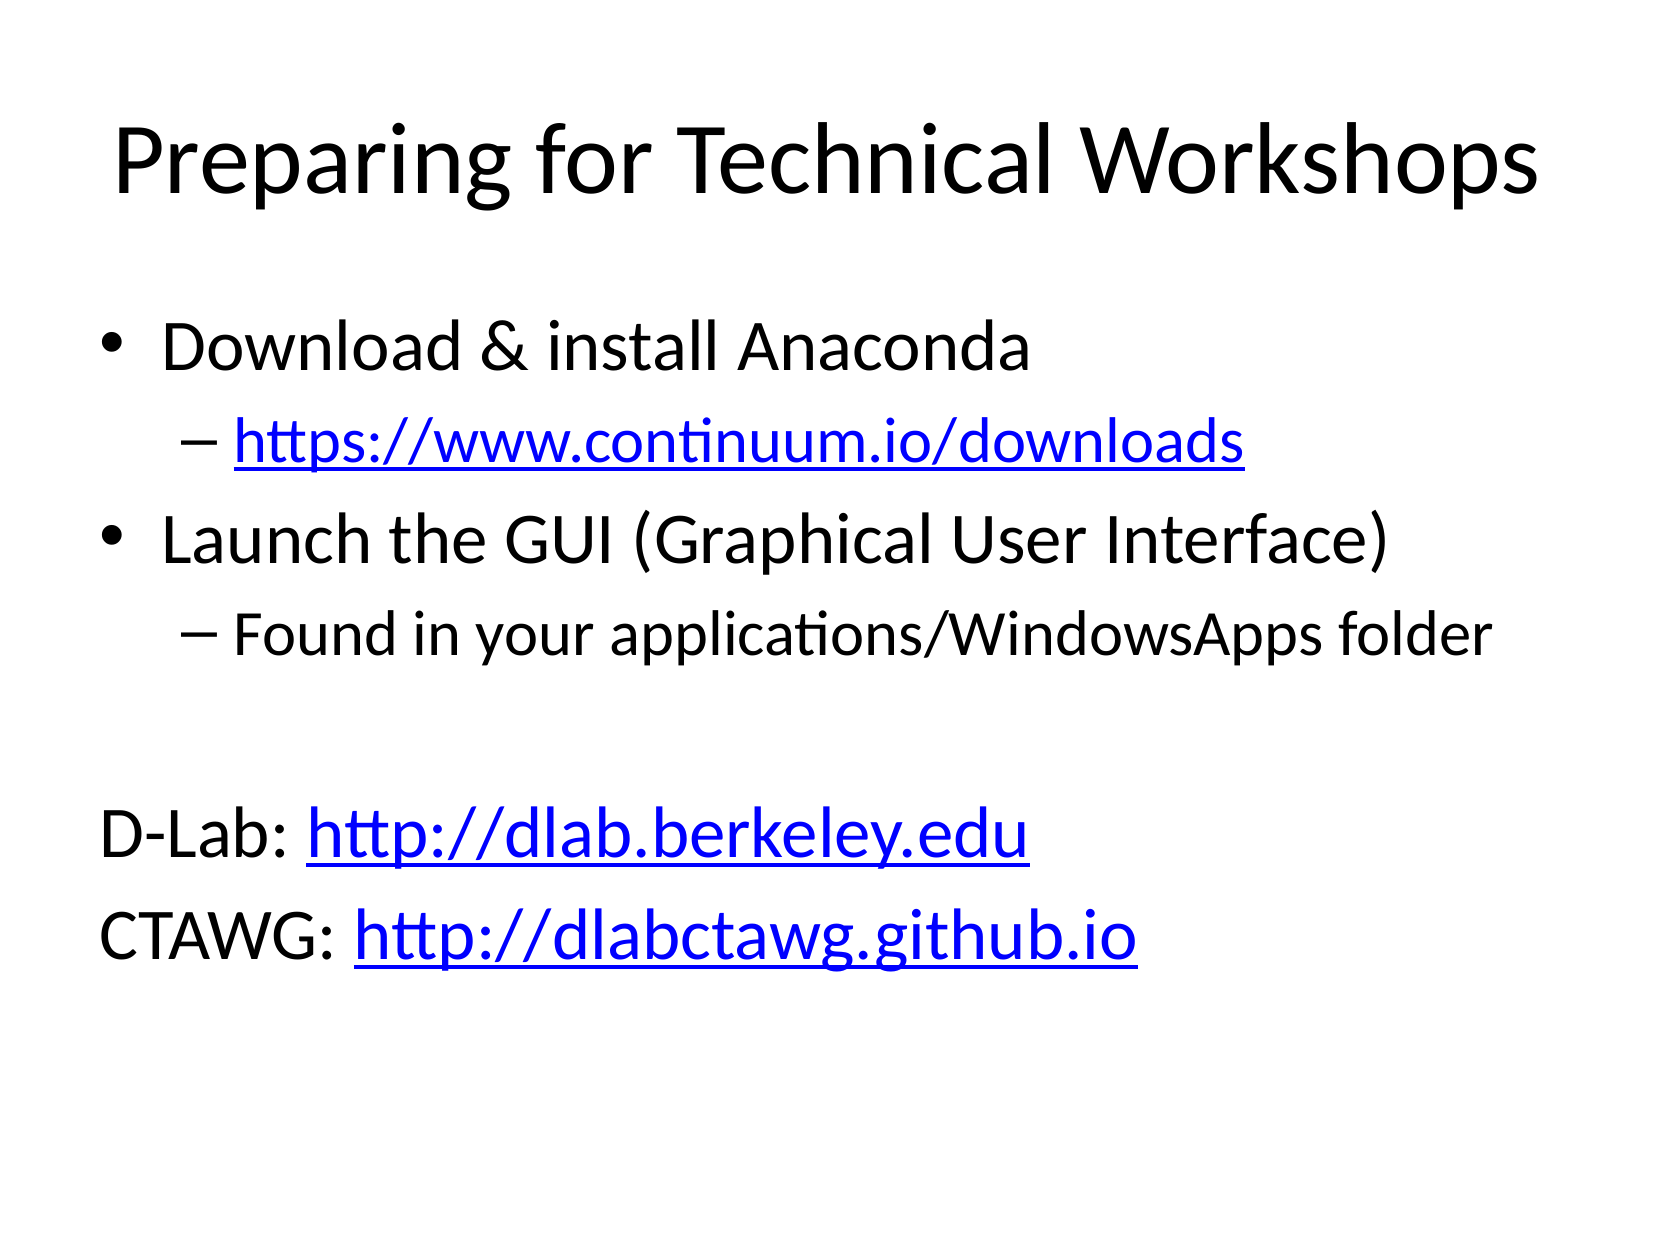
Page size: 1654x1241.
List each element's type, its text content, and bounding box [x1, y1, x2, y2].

title Preparing for Technical Workshops [82, 49, 1571, 257]
list Download & install Anaconda https://www.continuum.io/downloads Launch the GUI (Graphical User Interface) Found in your applications/WindowsApps folder D-Lab: http://dlab.berkeley.edu CTAWG: http://dlabctawg.github.io [82, 289, 1571, 1108]
